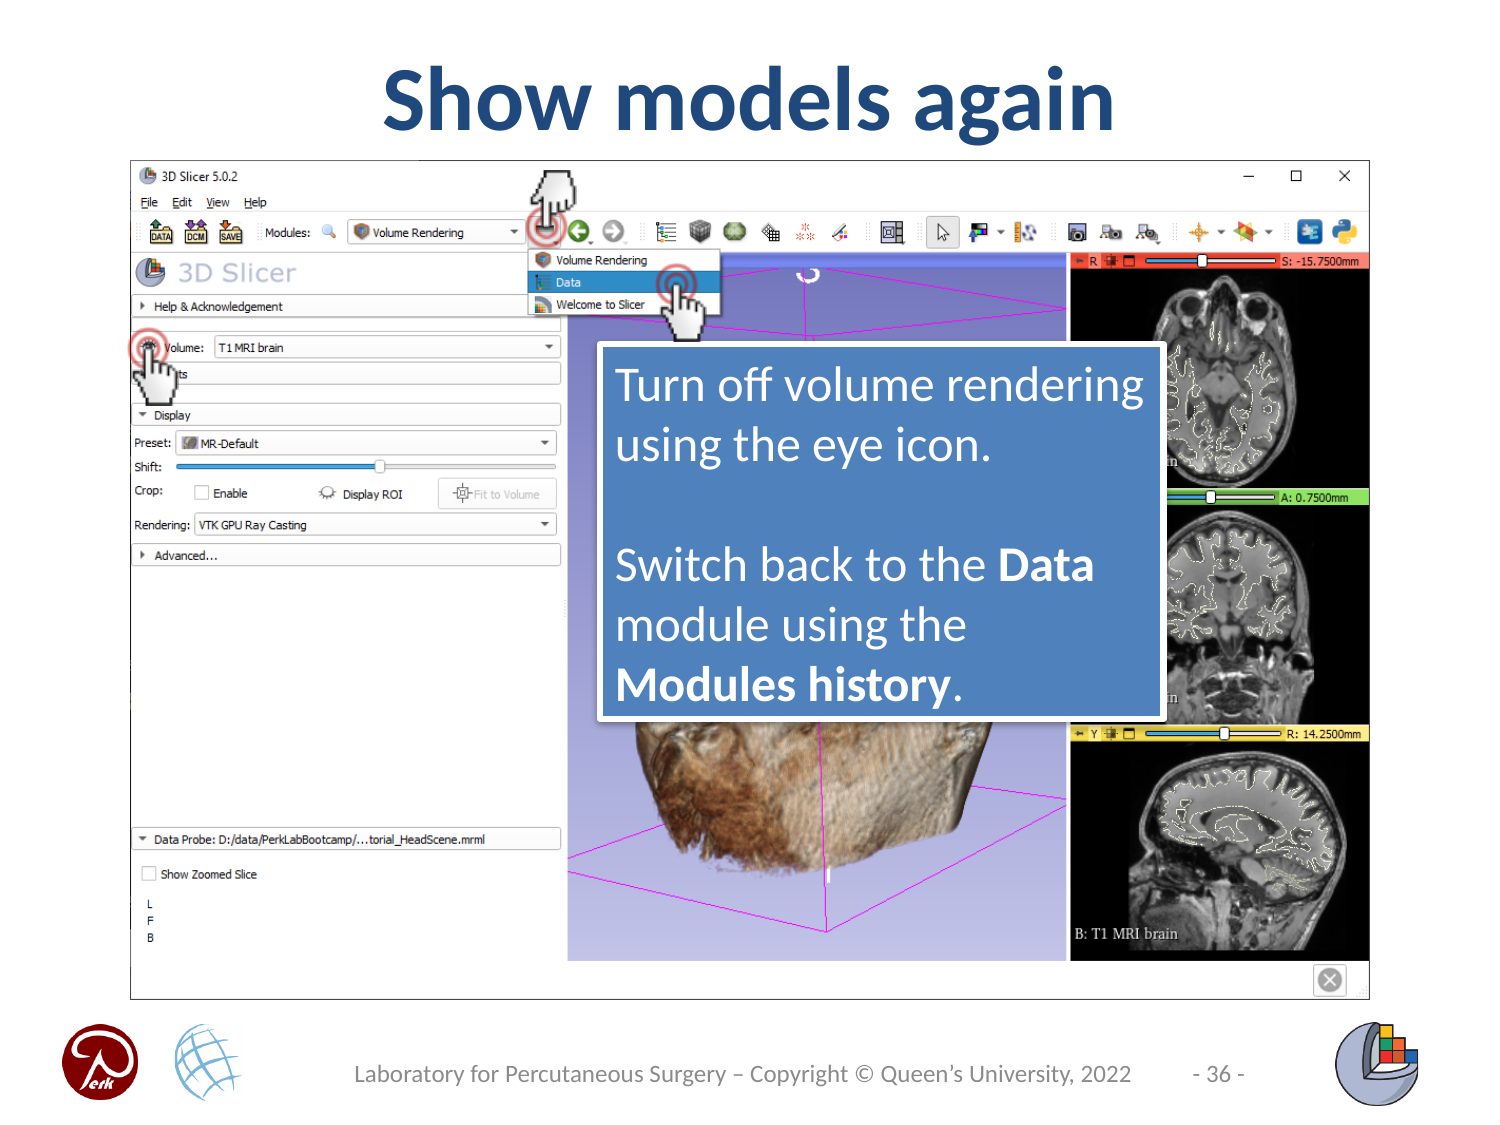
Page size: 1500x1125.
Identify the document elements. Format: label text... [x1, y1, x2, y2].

picture [174, 1024, 245, 1101]
picture [62, 1024, 138, 1100]
slide_number - 36 - [1175, 1042, 1263, 1103]
footer Laboratory for Percutaneous Surgery – Copyright © Queen’s University, 2022 [312, 1042, 1175, 1103]
title Show models again [74, 0, 1426, 188]
picture [1335, 1022, 1419, 1106]
picture [126, 160, 1370, 1001]
